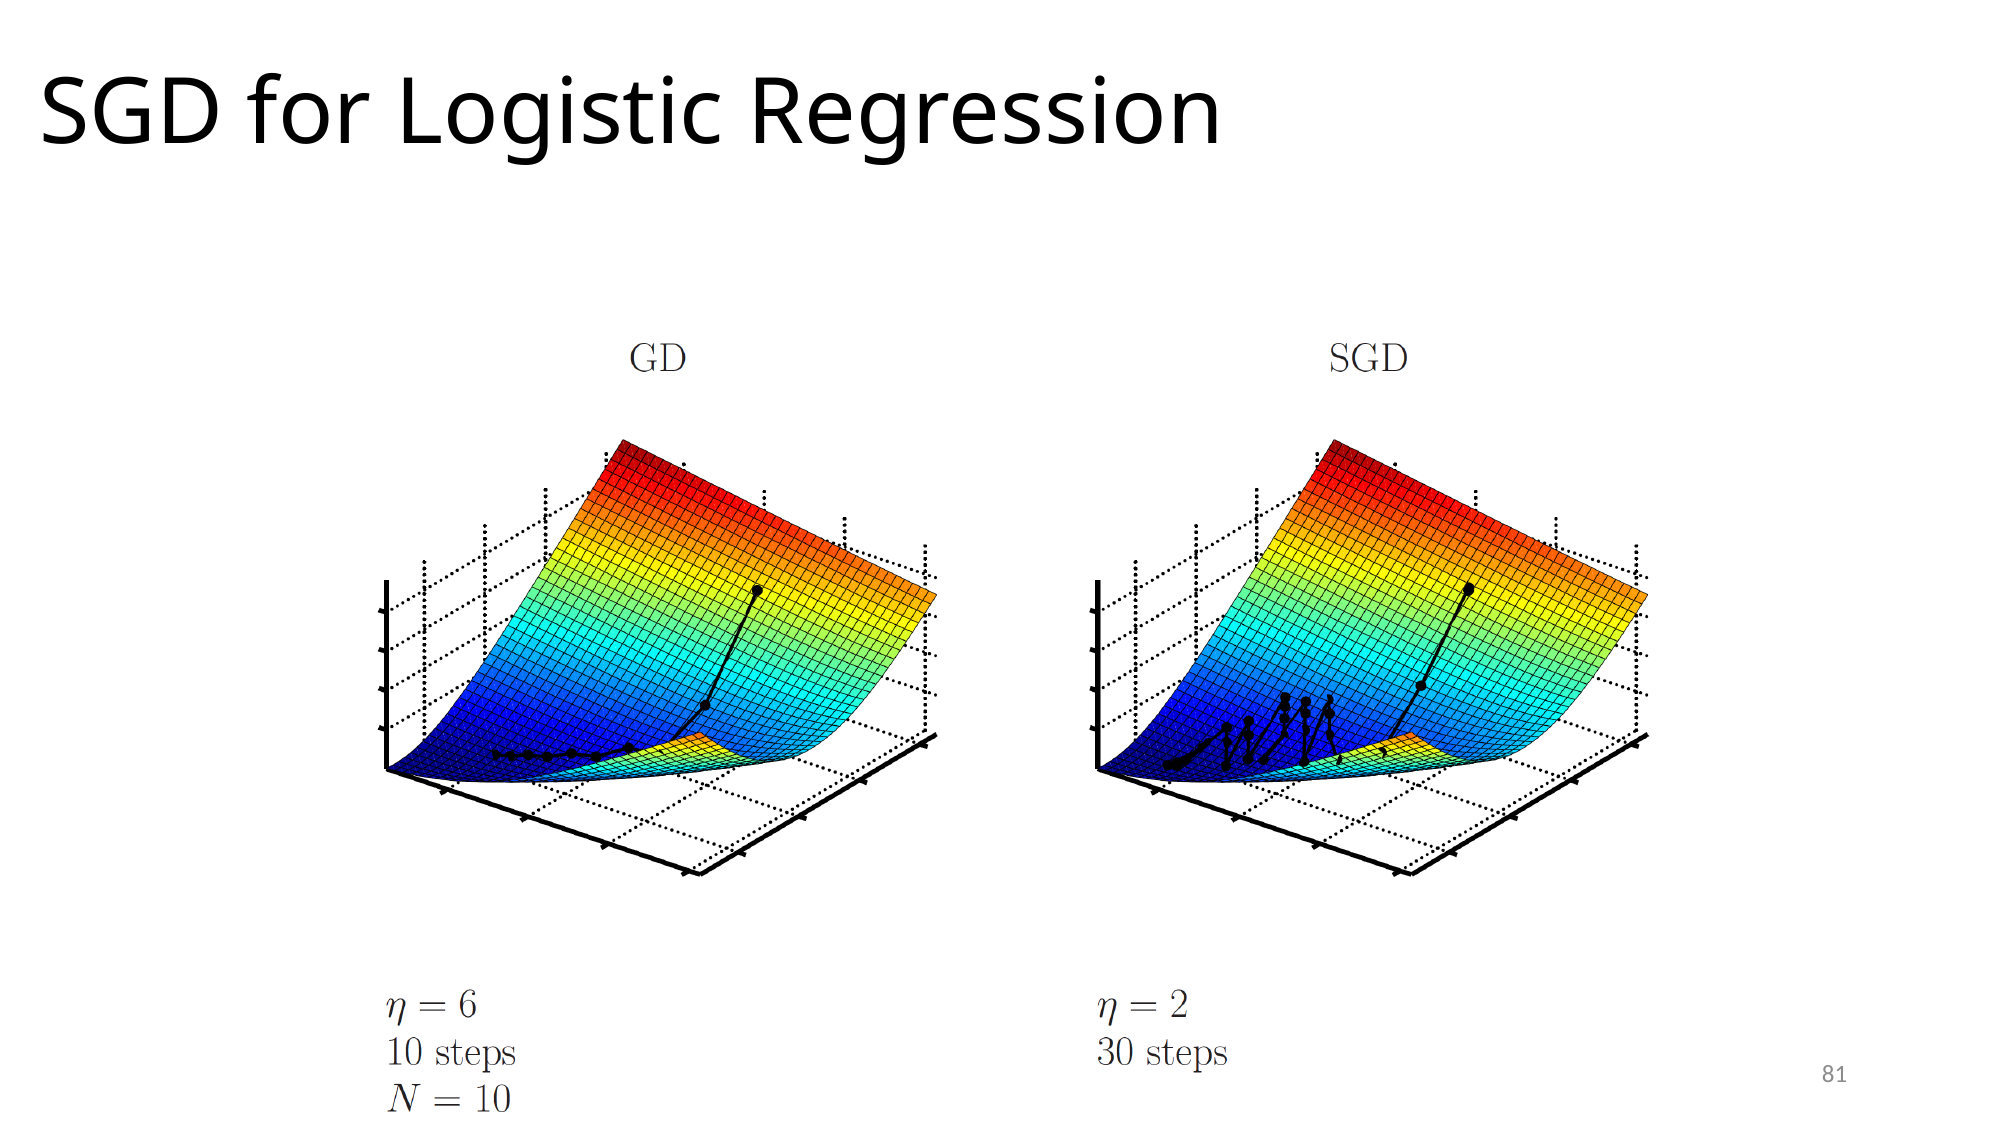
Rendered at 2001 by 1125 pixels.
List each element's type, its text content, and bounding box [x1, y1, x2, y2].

picture [357, 312, 1653, 1125]
slide_number 81 [1653, 1042, 1863, 1103]
title SGD for Logistic Regression [24, 4, 1986, 223]
